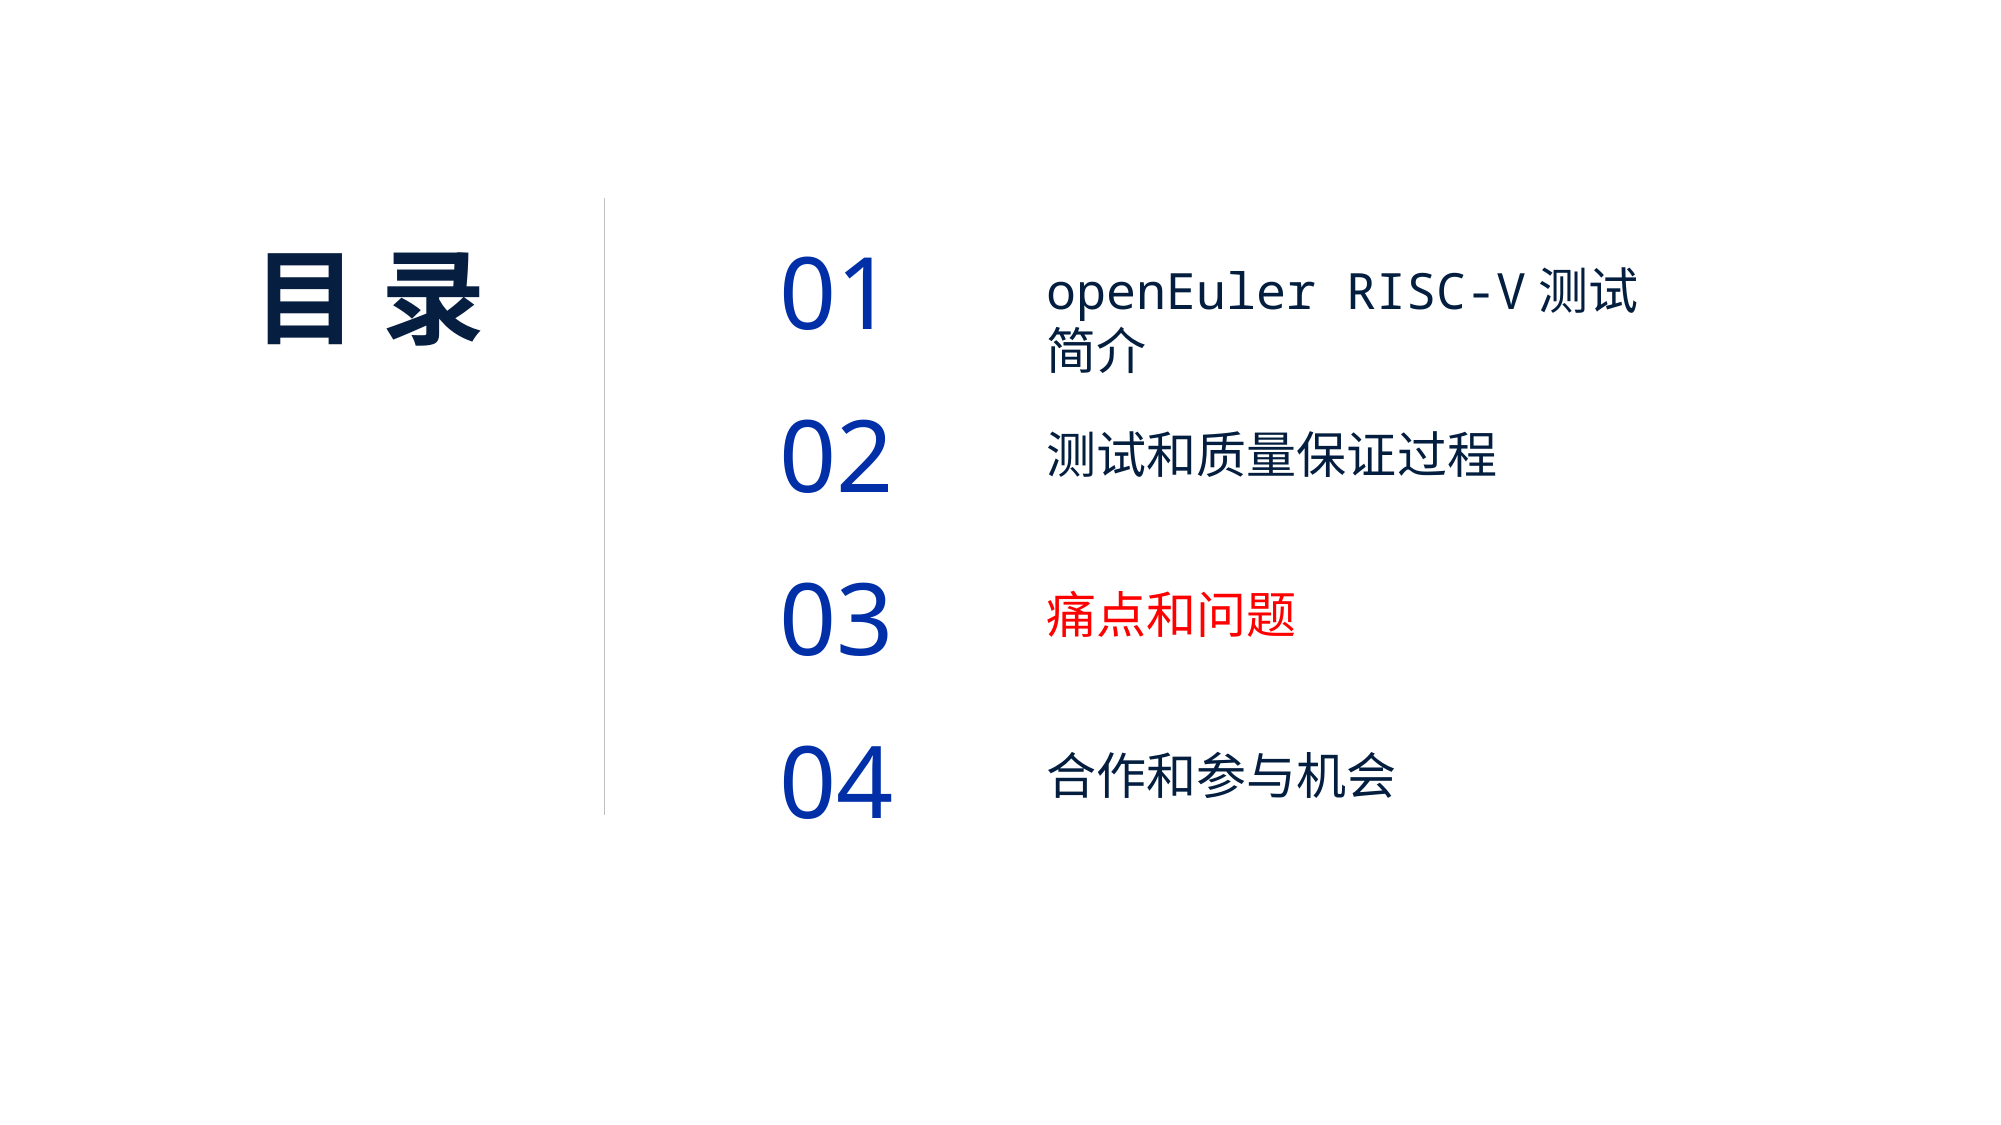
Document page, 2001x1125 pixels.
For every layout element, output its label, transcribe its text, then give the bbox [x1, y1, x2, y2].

text_box 测试和质量保证过程 [1032, 415, 1640, 491]
text_box 合作和参与机会 [1032, 737, 1640, 813]
text_box 01 [700, 222, 973, 358]
text_box 03 [700, 548, 973, 684]
text_box 目 录 [239, 225, 502, 366]
text_box 02 [700, 385, 973, 521]
text_box 痛点和问题 [1032, 576, 1640, 651]
text_box 04 [700, 711, 973, 846]
text_box openEuler RISC-V测试简介 [1031, 252, 1690, 388]
